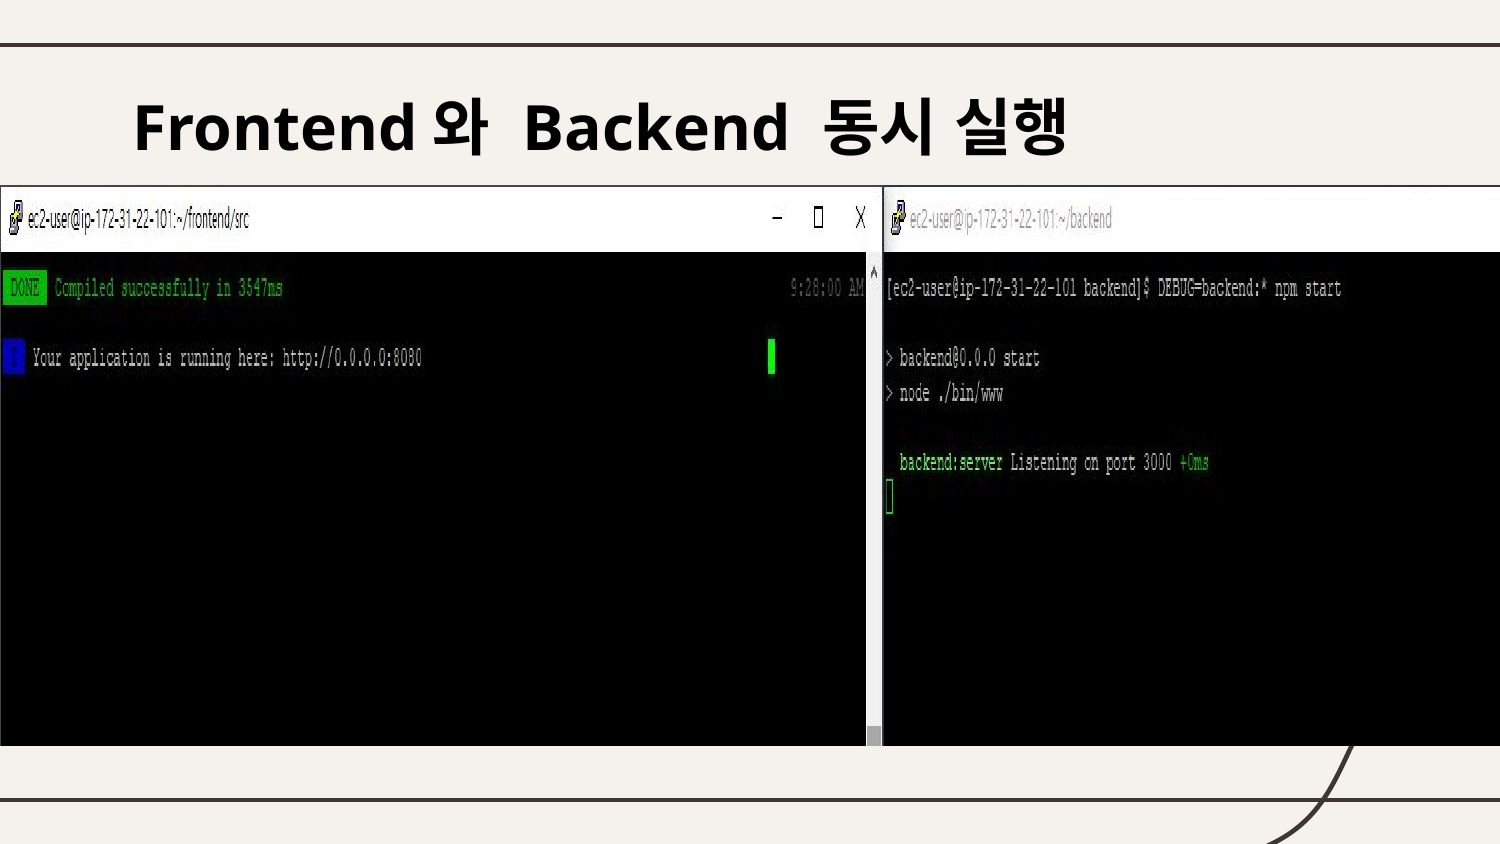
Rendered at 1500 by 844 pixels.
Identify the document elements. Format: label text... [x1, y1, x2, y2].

picture [0, 185, 1500, 747]
title Frontend와 Backend 동시 실행 [116, 72, 1278, 167]
